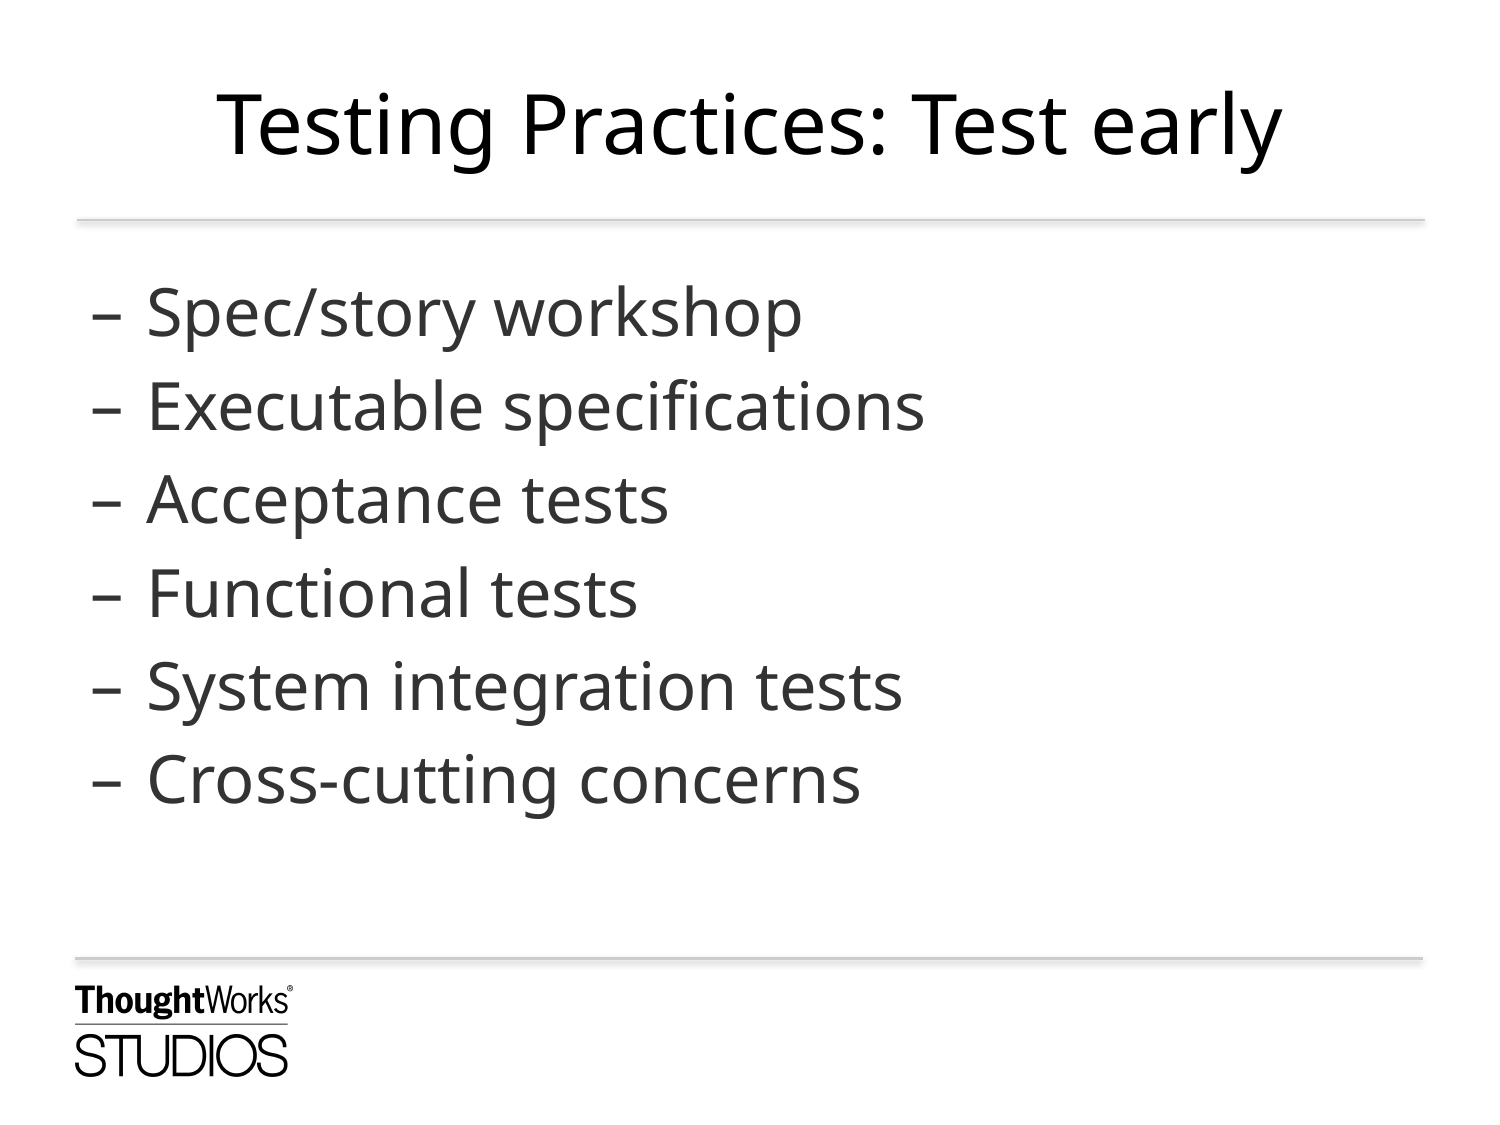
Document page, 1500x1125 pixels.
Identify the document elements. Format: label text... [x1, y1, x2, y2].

title Testing Practices: Test early [75, 45, 1425, 197]
list Spec/story workshop Executable specifications Acceptance tests Functional tests System integration tests Cross-cutting concerns [75, 262, 1425, 948]
picture [75, 985, 293, 1077]
